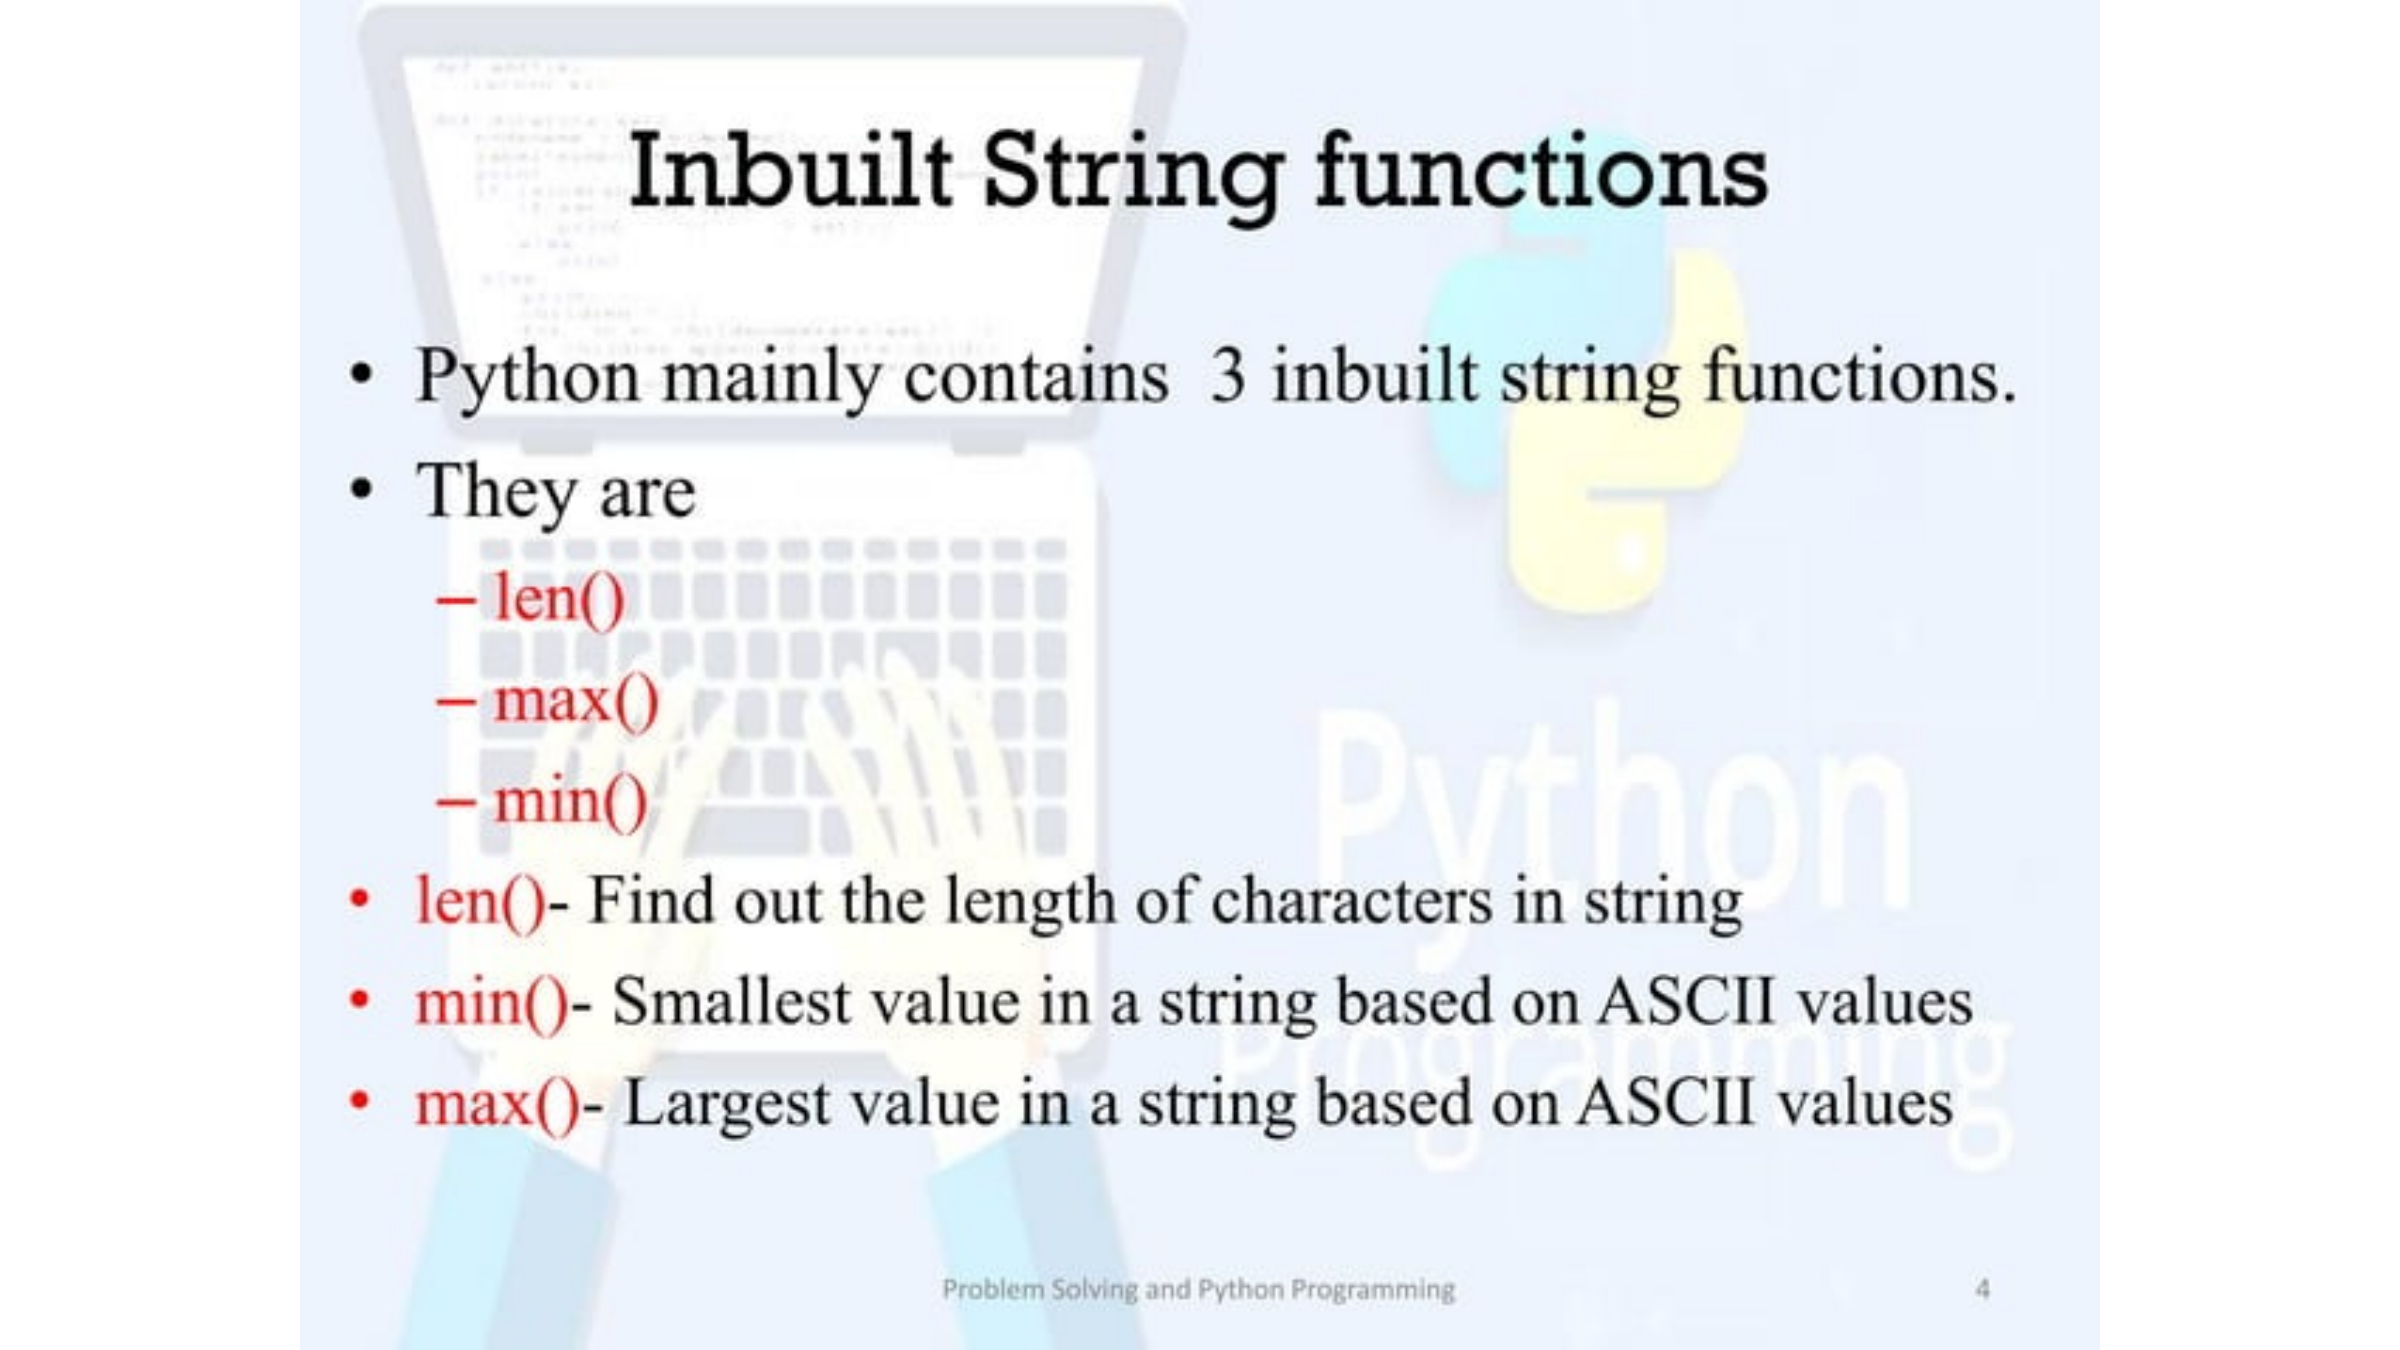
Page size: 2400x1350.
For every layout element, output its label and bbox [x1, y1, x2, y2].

picture [299, 0, 2100, 1350]
